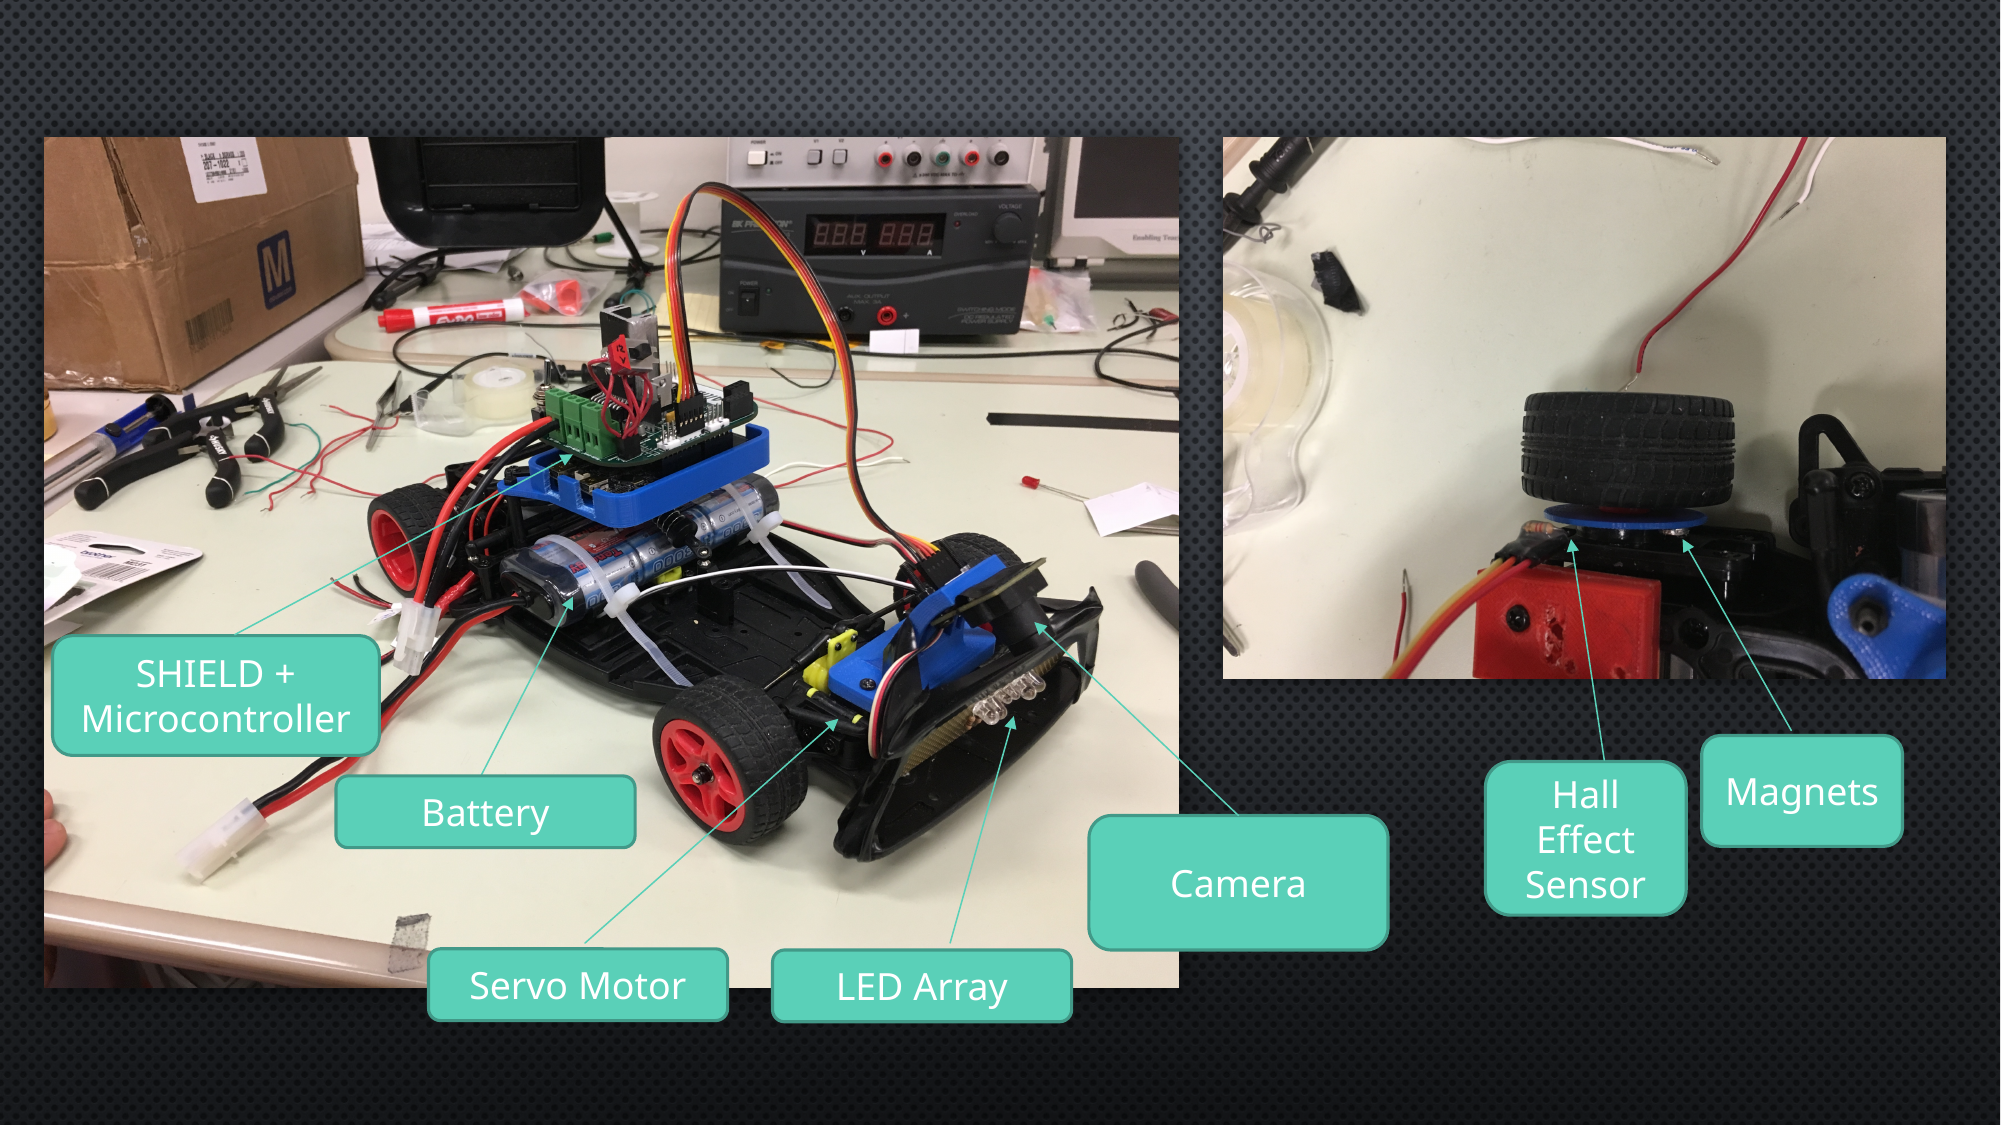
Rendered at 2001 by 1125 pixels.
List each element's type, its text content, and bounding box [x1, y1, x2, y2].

text_box LED Array [770, 989, 1074, 1024]
picture [44, 136, 1180, 989]
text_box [234, 454, 574, 635]
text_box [476, 635, 574, 785]
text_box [1034, 621, 1239, 816]
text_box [1682, 538, 1792, 731]
text_box Camera [1180, 813, 1390, 952]
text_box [1570, 538, 1605, 761]
text_box [0, 0, 2000, 1125]
text_box Servo Motor [426, 989, 730, 1023]
picture [1223, 136, 1946, 679]
text_box Hall Effect Sensor [1483, 759, 1688, 917]
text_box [949, 715, 1014, 944]
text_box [584, 718, 839, 944]
text_box Magnets [1700, 733, 1905, 848]
